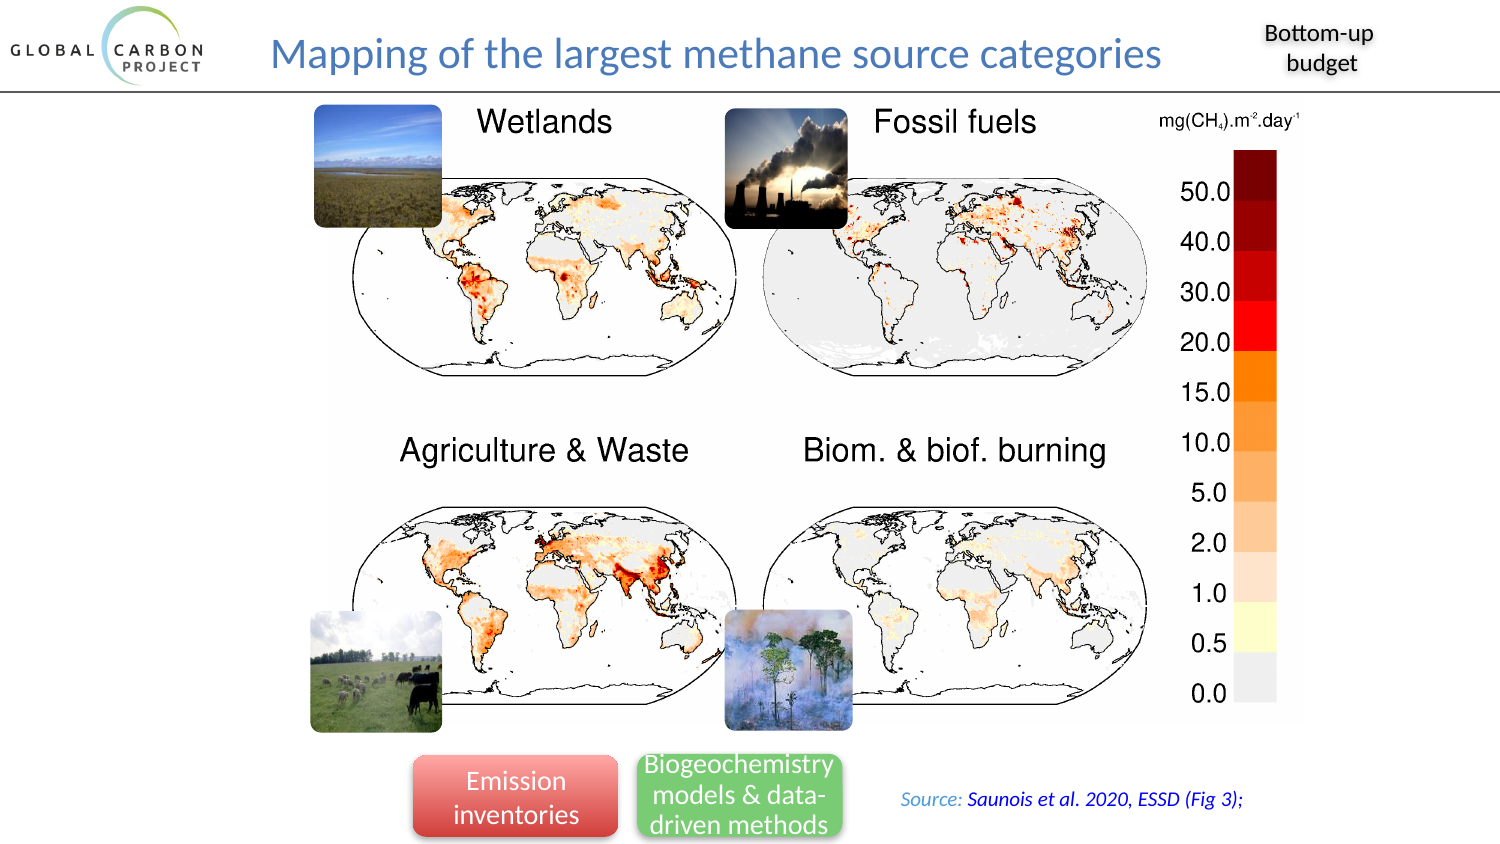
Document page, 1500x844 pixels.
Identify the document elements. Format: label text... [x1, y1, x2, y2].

text_box [614, 759, 619, 834]
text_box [626, 744, 852, 844]
picture [310, 93, 1305, 733]
title Mapping of the largest methane source categories [255, 2, 1323, 100]
text_box [412, 757, 419, 835]
text_box Bottom-up budget [1200, 5, 1445, 88]
text_box Source: Saunois et al. 2020, ESSD (Fig 3); [886, 778, 1286, 825]
text_box Emission inventories [419, 755, 614, 838]
picture [0, 0, 215, 91]
